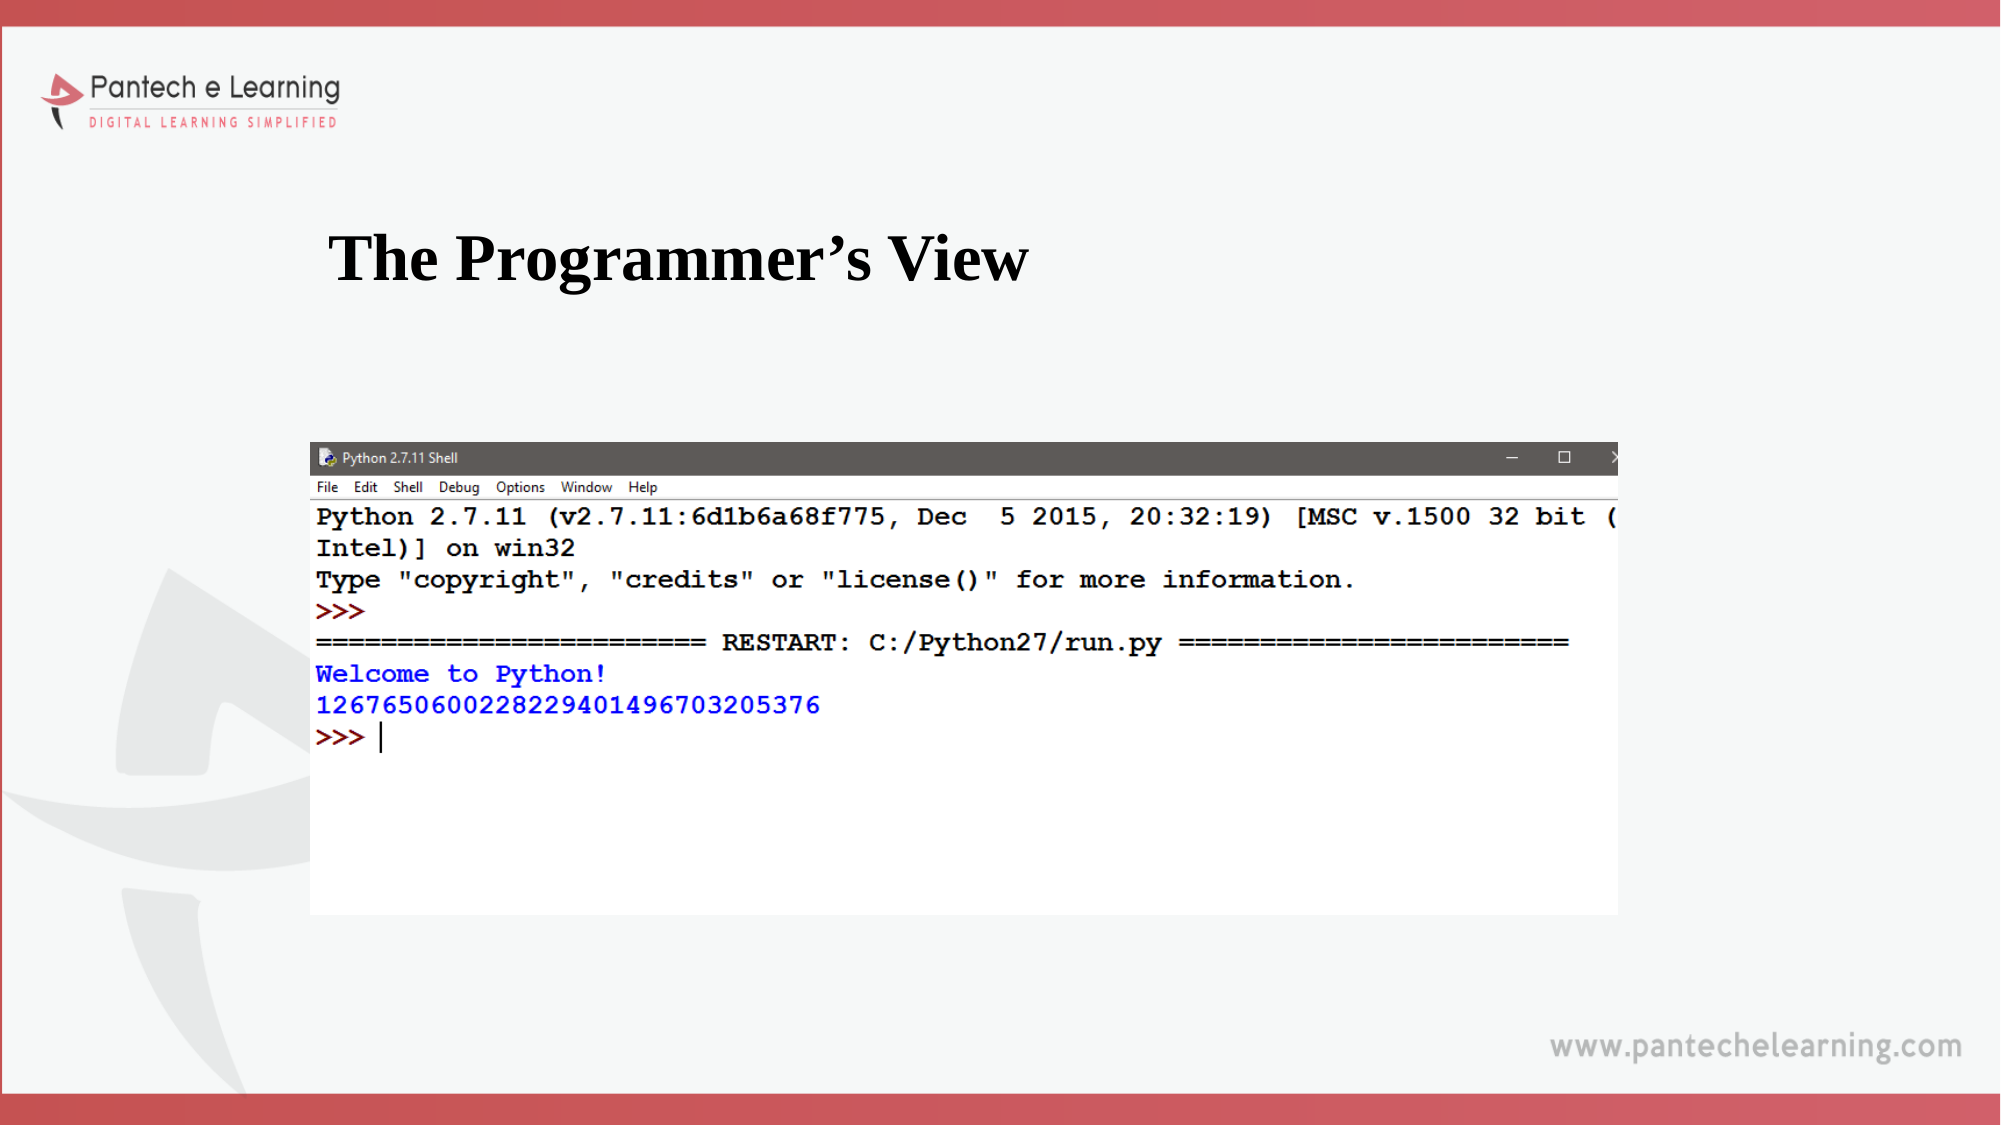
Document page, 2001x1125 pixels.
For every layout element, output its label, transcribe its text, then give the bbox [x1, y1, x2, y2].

text_box The Programmer’s View [313, 166, 1046, 302]
picture [0, 0, 2001, 1125]
